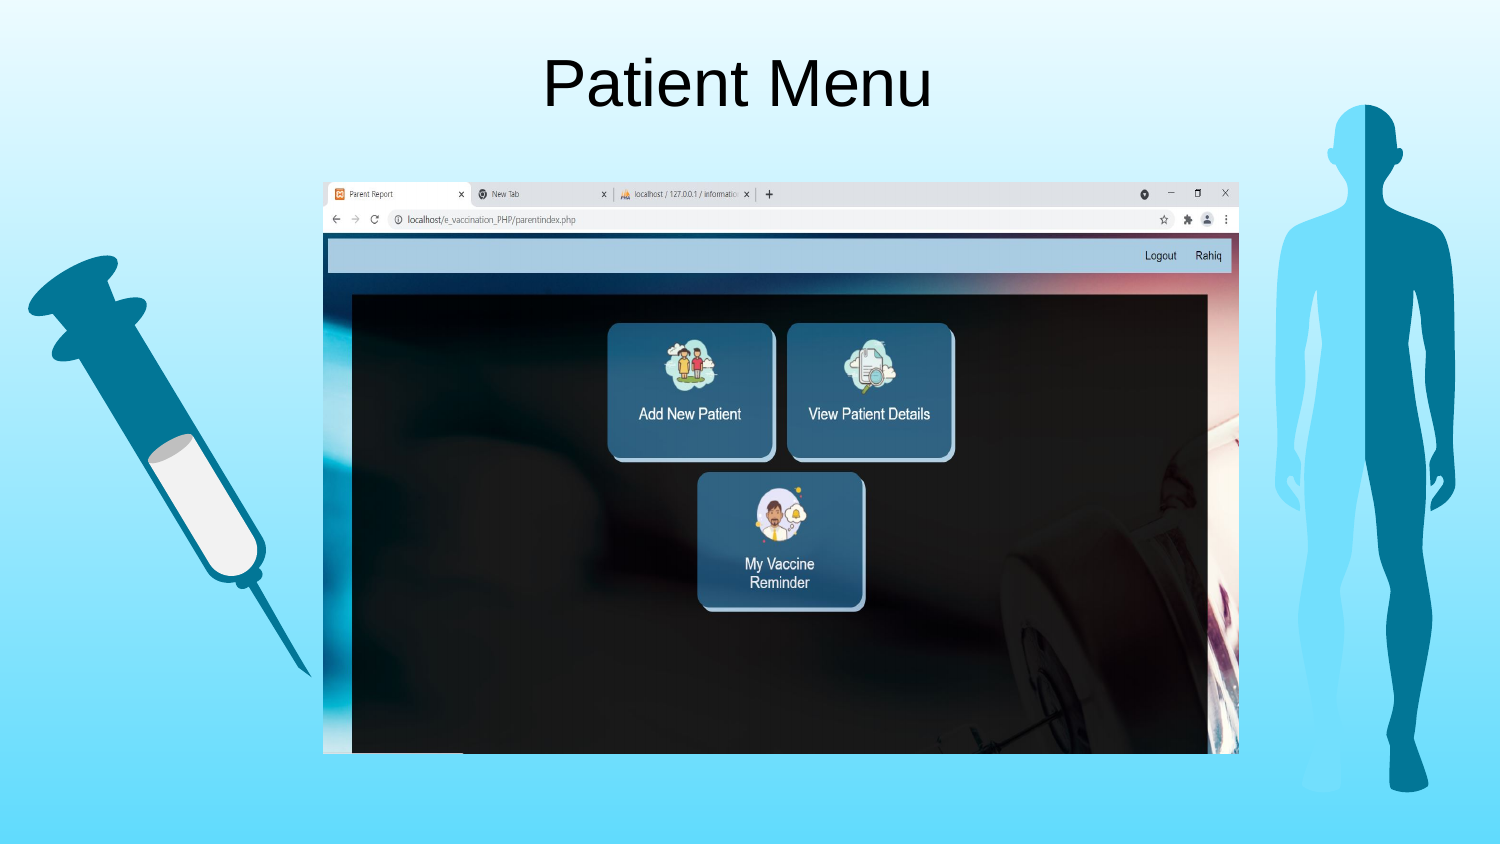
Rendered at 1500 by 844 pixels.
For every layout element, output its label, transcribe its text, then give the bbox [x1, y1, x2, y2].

picture [322, 182, 1239, 755]
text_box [132, 236, 242, 713]
text_box Patient Menu [526, 32, 950, 127]
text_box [1274, 104, 1456, 793]
